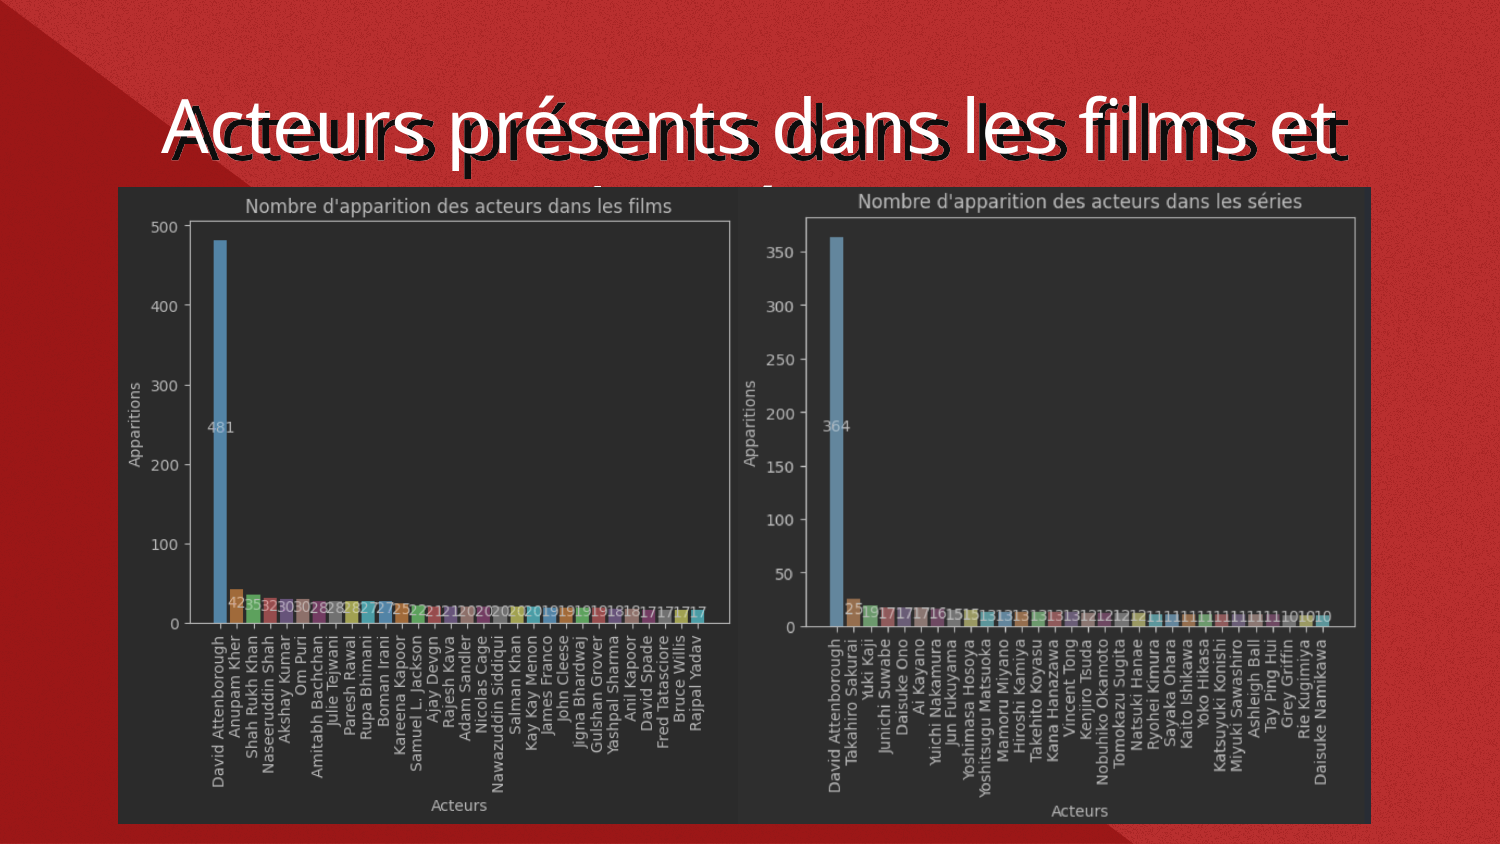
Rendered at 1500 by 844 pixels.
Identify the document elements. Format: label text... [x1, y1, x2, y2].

title Acteurs présents dans les films et les séries [118, 63, 1382, 161]
picture [117, 187, 1371, 825]
